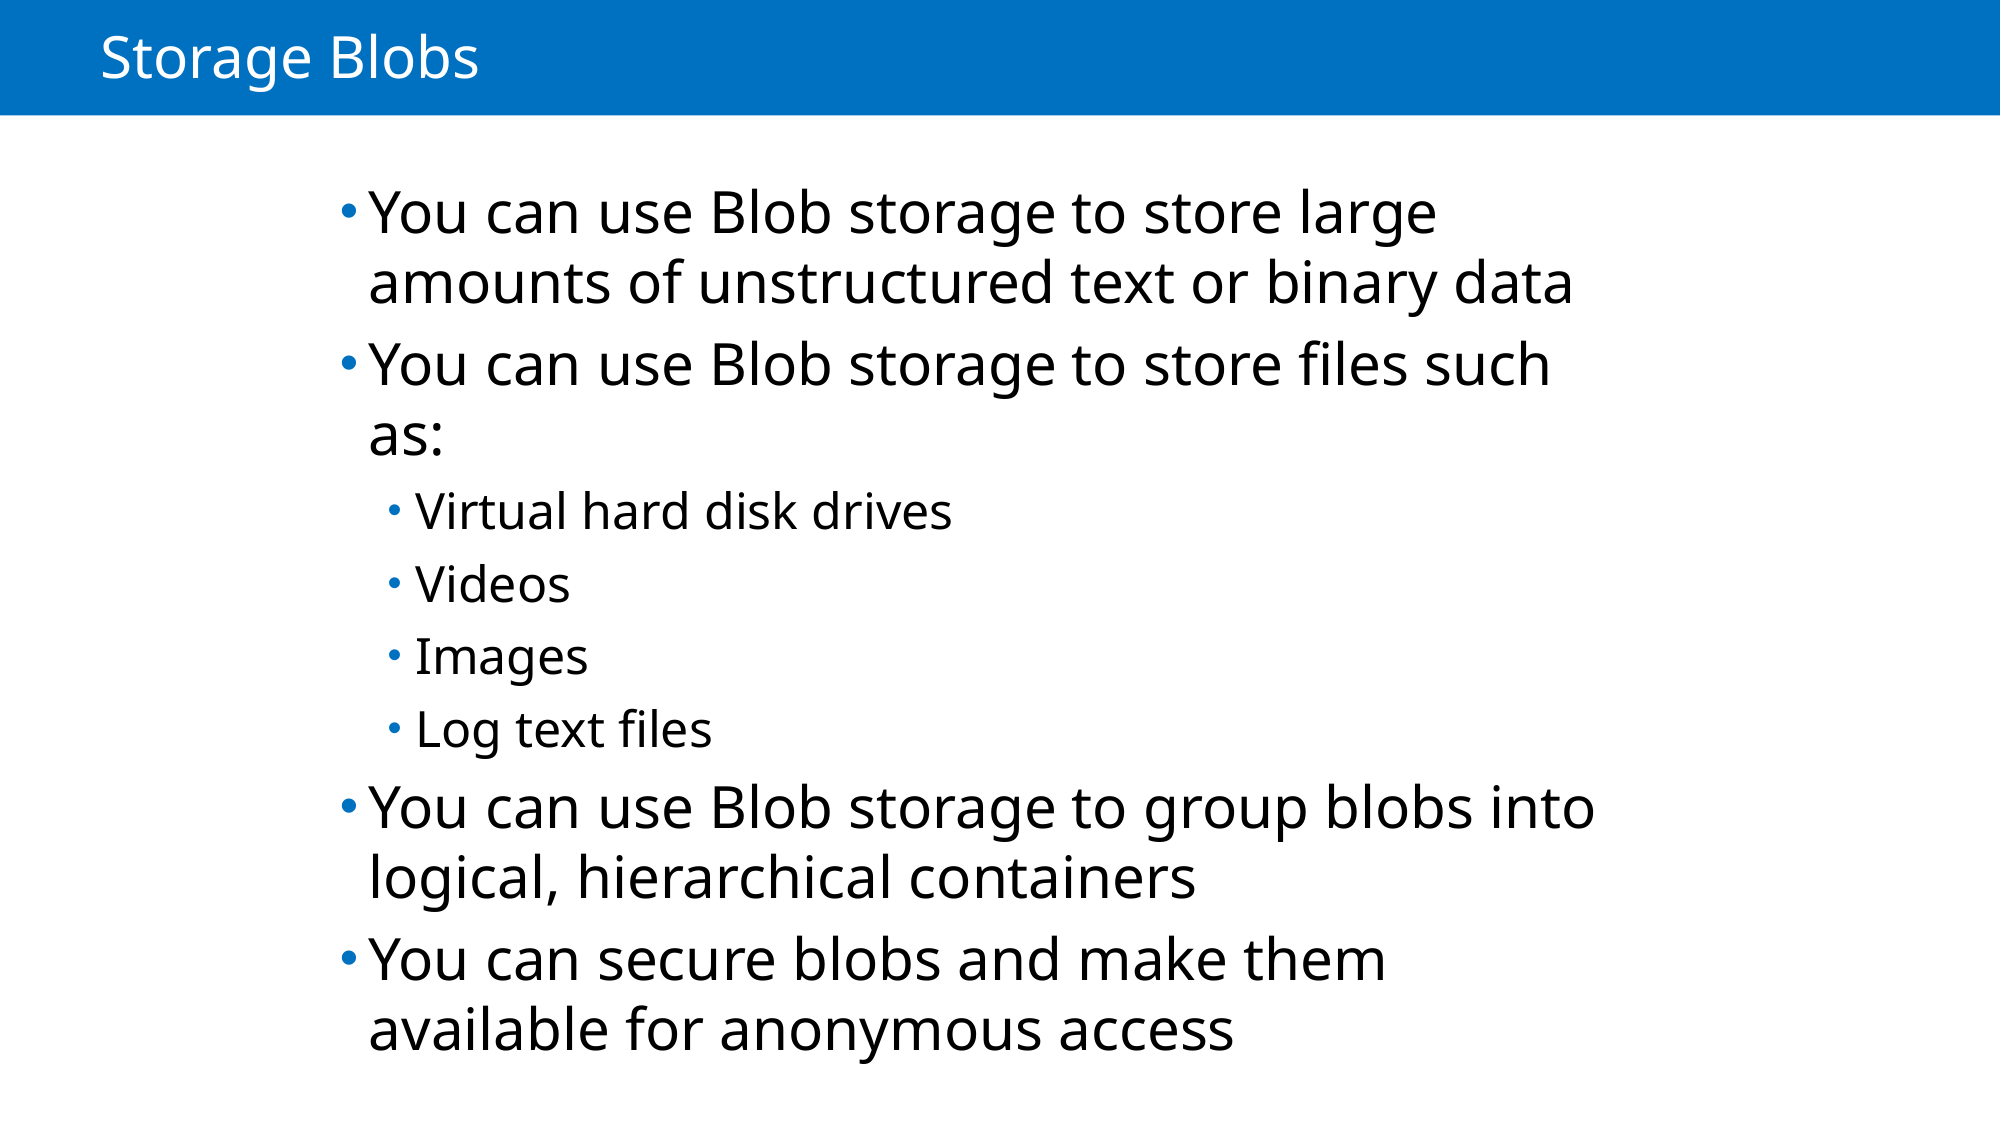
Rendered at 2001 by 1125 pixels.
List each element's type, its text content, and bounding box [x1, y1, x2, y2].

text_box You can use Blob storage to store large amounts of unstructured text or binary data You can use Blob storage to store files such as: Virtual hard disk drives Videos Images Log text files You can use Blob storage to group blobs into logical, hierarchical containers You can secure blobs and make them available for anonymous access [325, 167, 1658, 1012]
title Storage Blobs [100, 0, 1802, 122]
